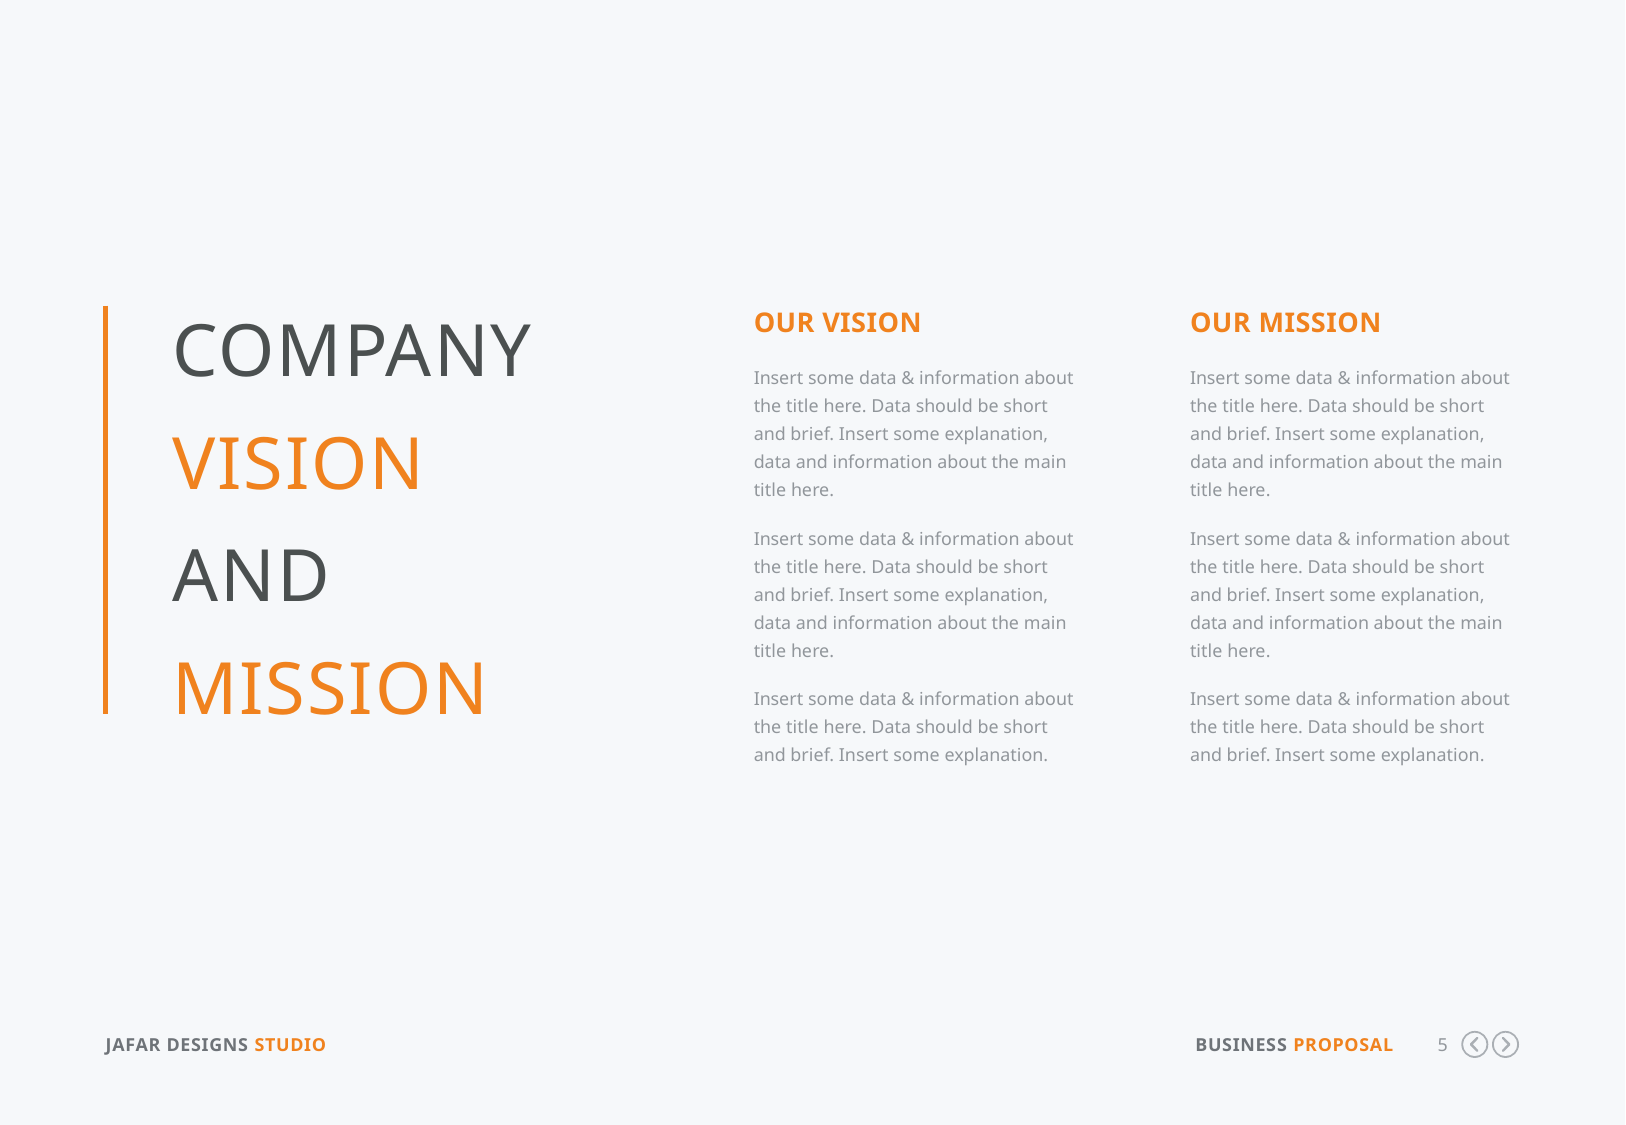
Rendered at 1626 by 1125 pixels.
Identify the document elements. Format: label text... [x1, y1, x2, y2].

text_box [753, 305, 1083, 716]
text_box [1189, 305, 1519, 716]
text_box Company Vision And mission [172, 278, 577, 729]
